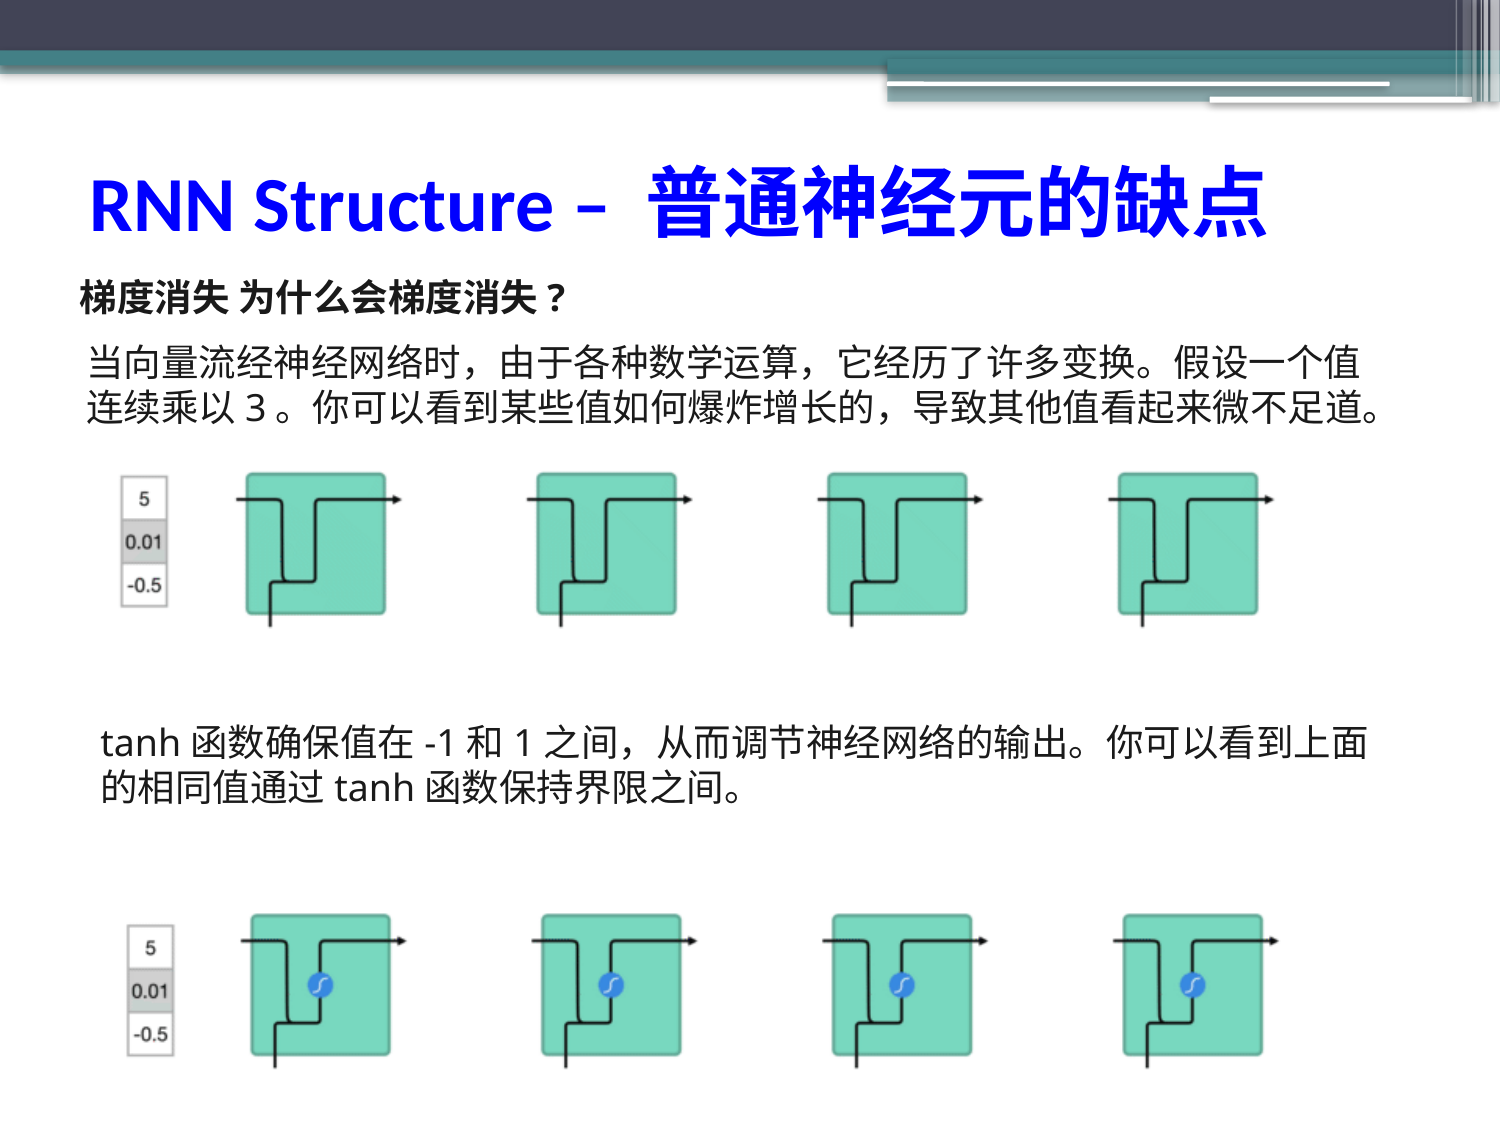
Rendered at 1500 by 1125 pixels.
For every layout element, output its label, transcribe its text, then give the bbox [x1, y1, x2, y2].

text_box 梯度消失 为什么会梯度消失? [65, 266, 1140, 305]
text_box tanh函数确保值在-1和1之间，从而调节神经网络的输出。你可以看到上面的相同值通过tanh函数保持界限之间。 [85, 711, 1386, 817]
title RNN Structure – 普通神经元的缺点 [75, 112, 1425, 288]
text_box [62, 305, 1313, 411]
picture [12, 451, 1498, 649]
picture [19, 887, 1500, 1085]
text_box 当向量流经神经网络时，由于各种数学运算，它经历了许多变换。假设一个值连续乘以3。你可以看到某些值如何爆炸增长的，导致其他值看起来微不足道。 [71, 332, 1400, 437]
